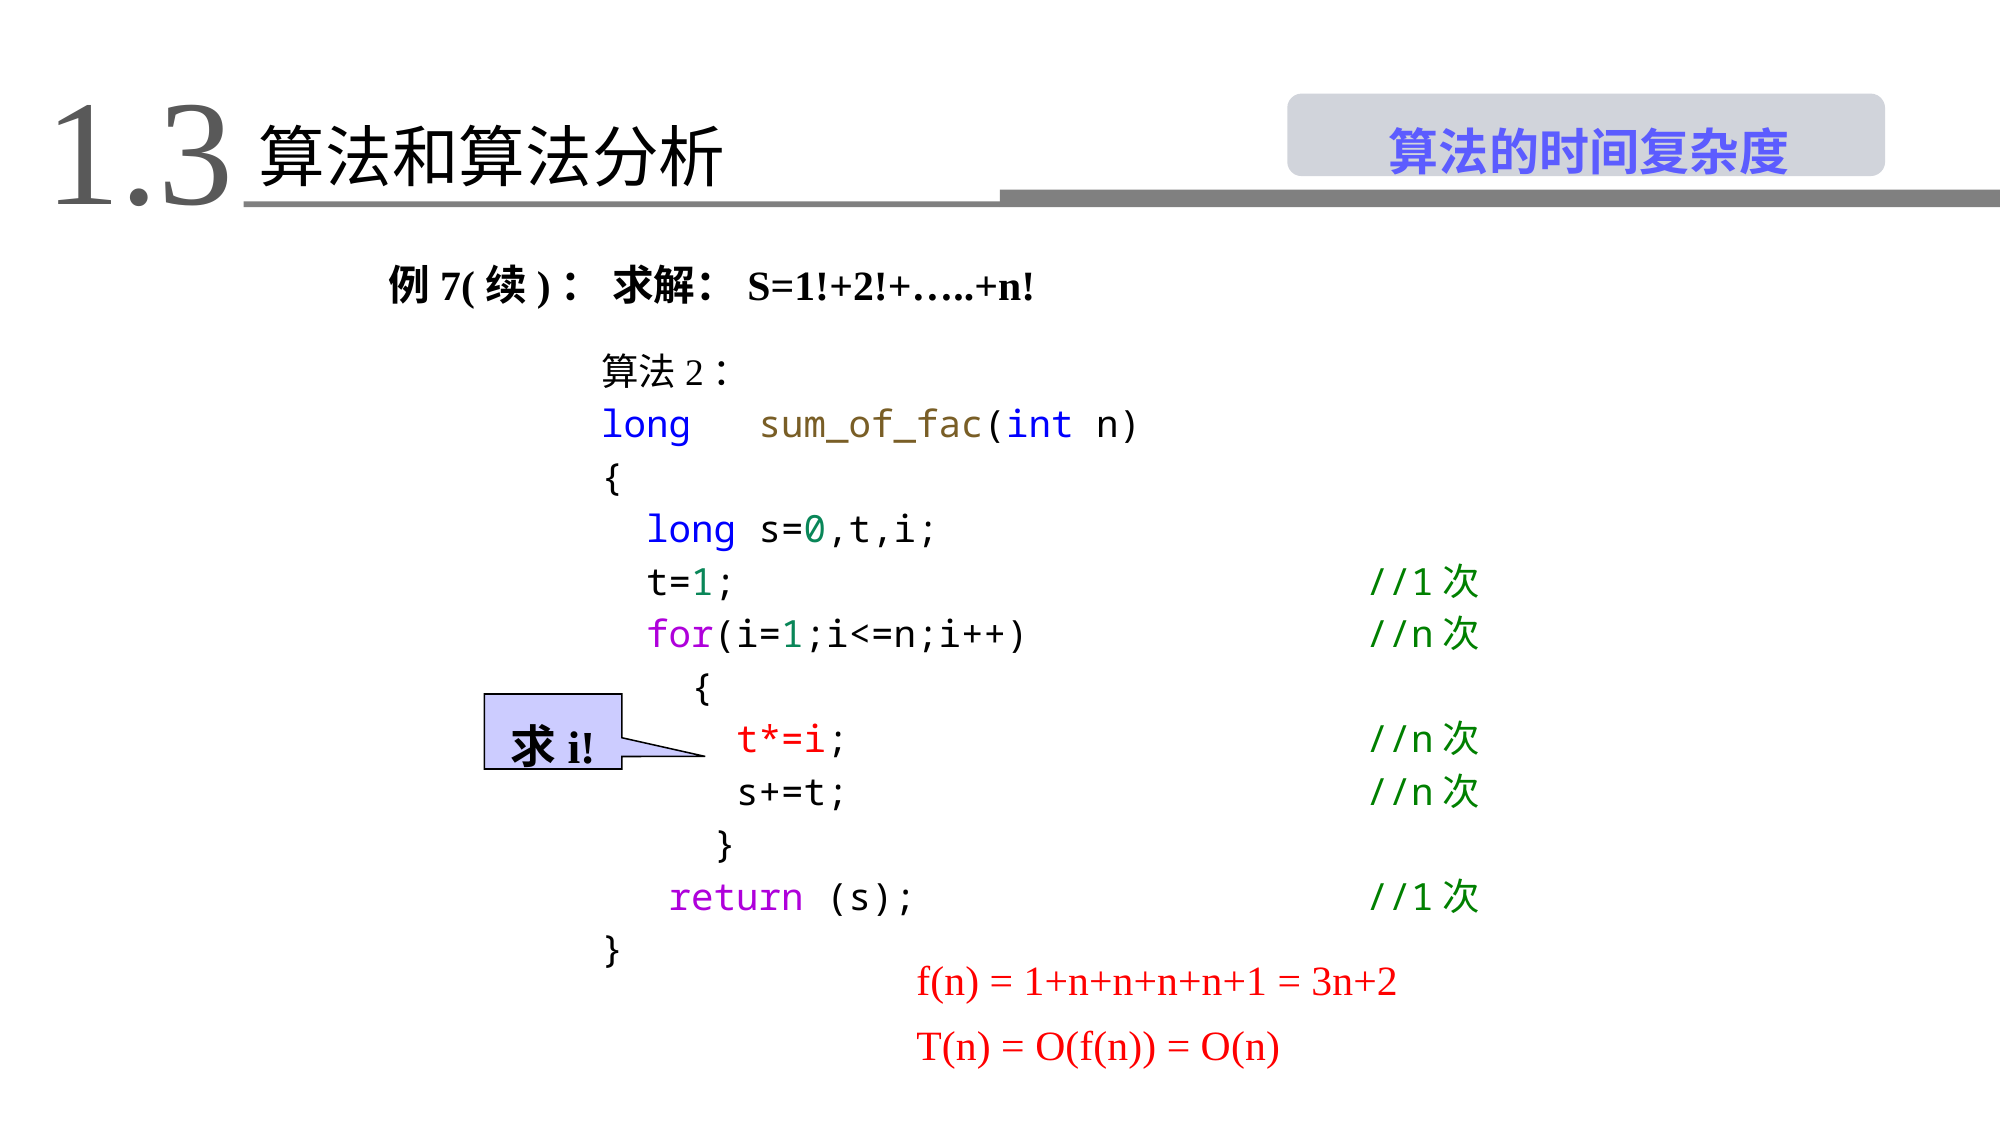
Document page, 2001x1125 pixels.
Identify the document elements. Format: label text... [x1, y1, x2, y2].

text_box 例7(续)： 求解：S=1!+2!+…..+n! [373, 251, 1374, 317]
text_box 算法2： long sum_of_fac(int n) { long s=0,t,i; t=1; //1次 for(i=1;i<=n;i++) //n次 { t*=i; //n次 s+=t; //n次 } return (s); //1次 } [586, 327, 1786, 1104]
text_box f(n) = 1+n+n+n+n+1 = 3n+2 T(n) = O(f(n)) = O(n) [901, 931, 1549, 1076]
text_box 求i! [484, 694, 706, 770]
text_box 算法和算法分析 [243, 107, 902, 189]
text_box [243, 189, 2000, 208]
text_box 1.3 [5, 47, 274, 242]
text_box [1288, 94, 1885, 181]
